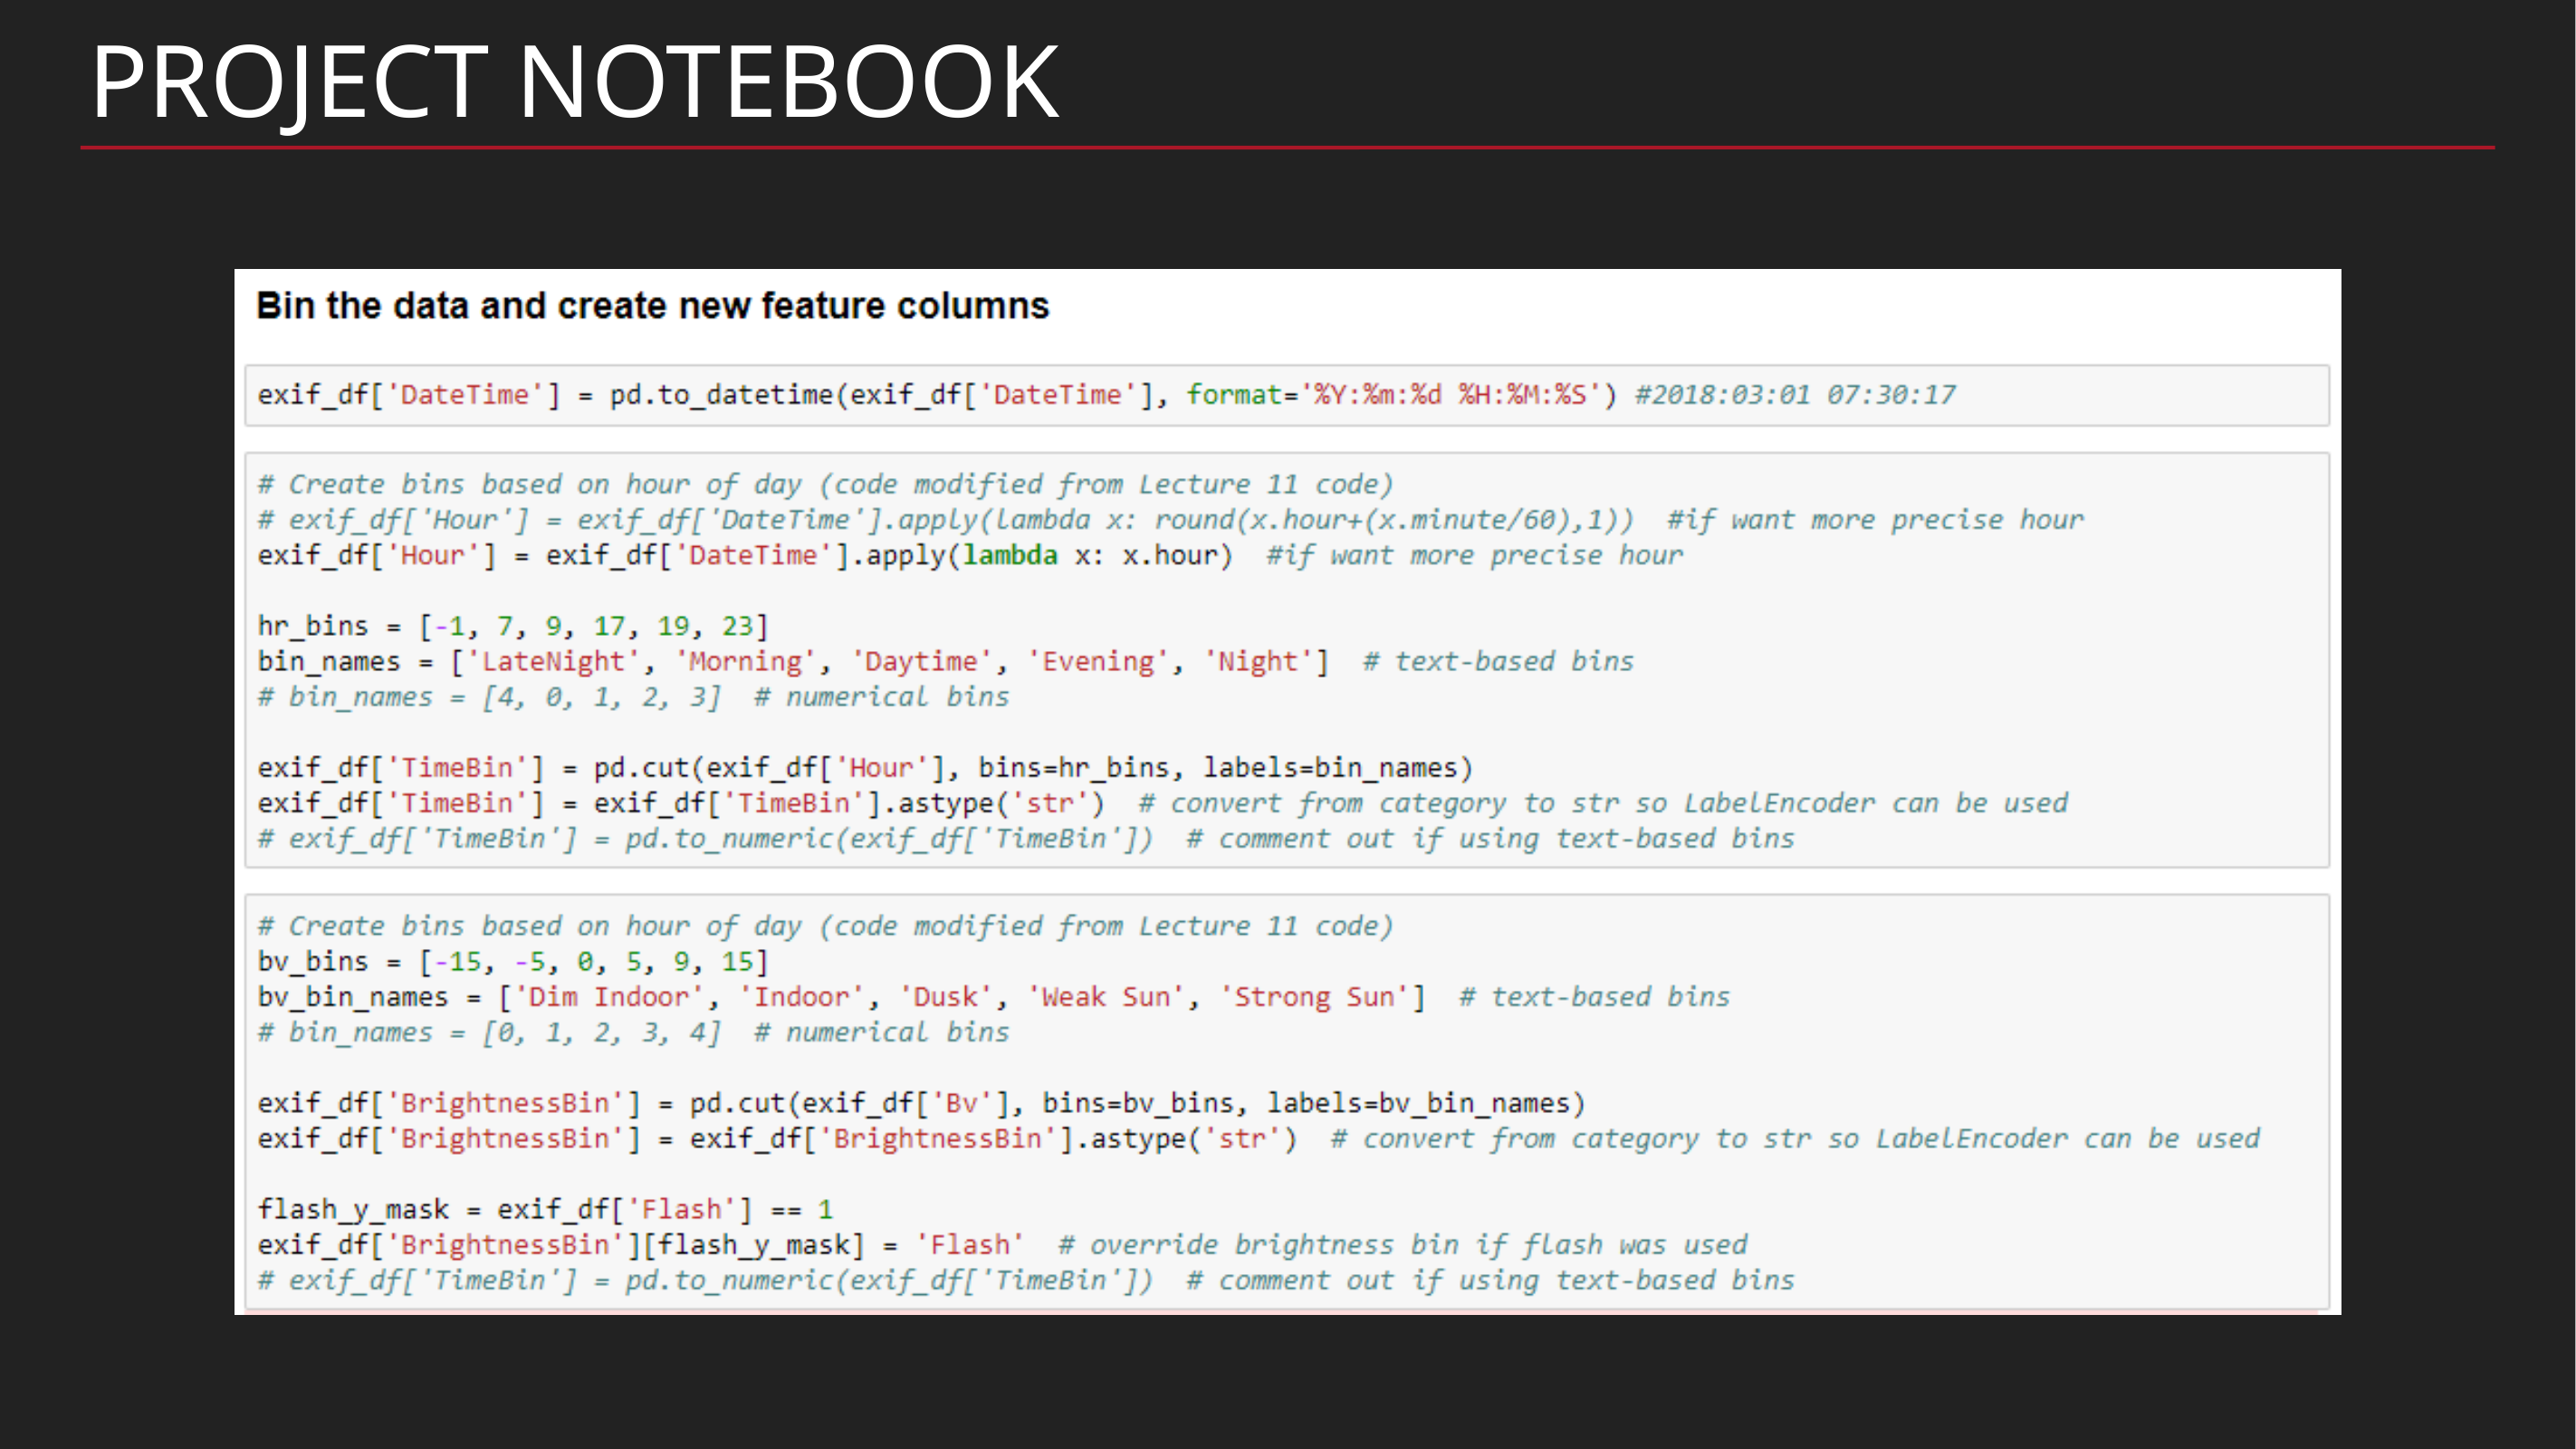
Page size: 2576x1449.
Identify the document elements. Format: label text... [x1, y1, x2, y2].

picture [235, 269, 2341, 1315]
title Project Notebook [80, 33, 2496, 146]
